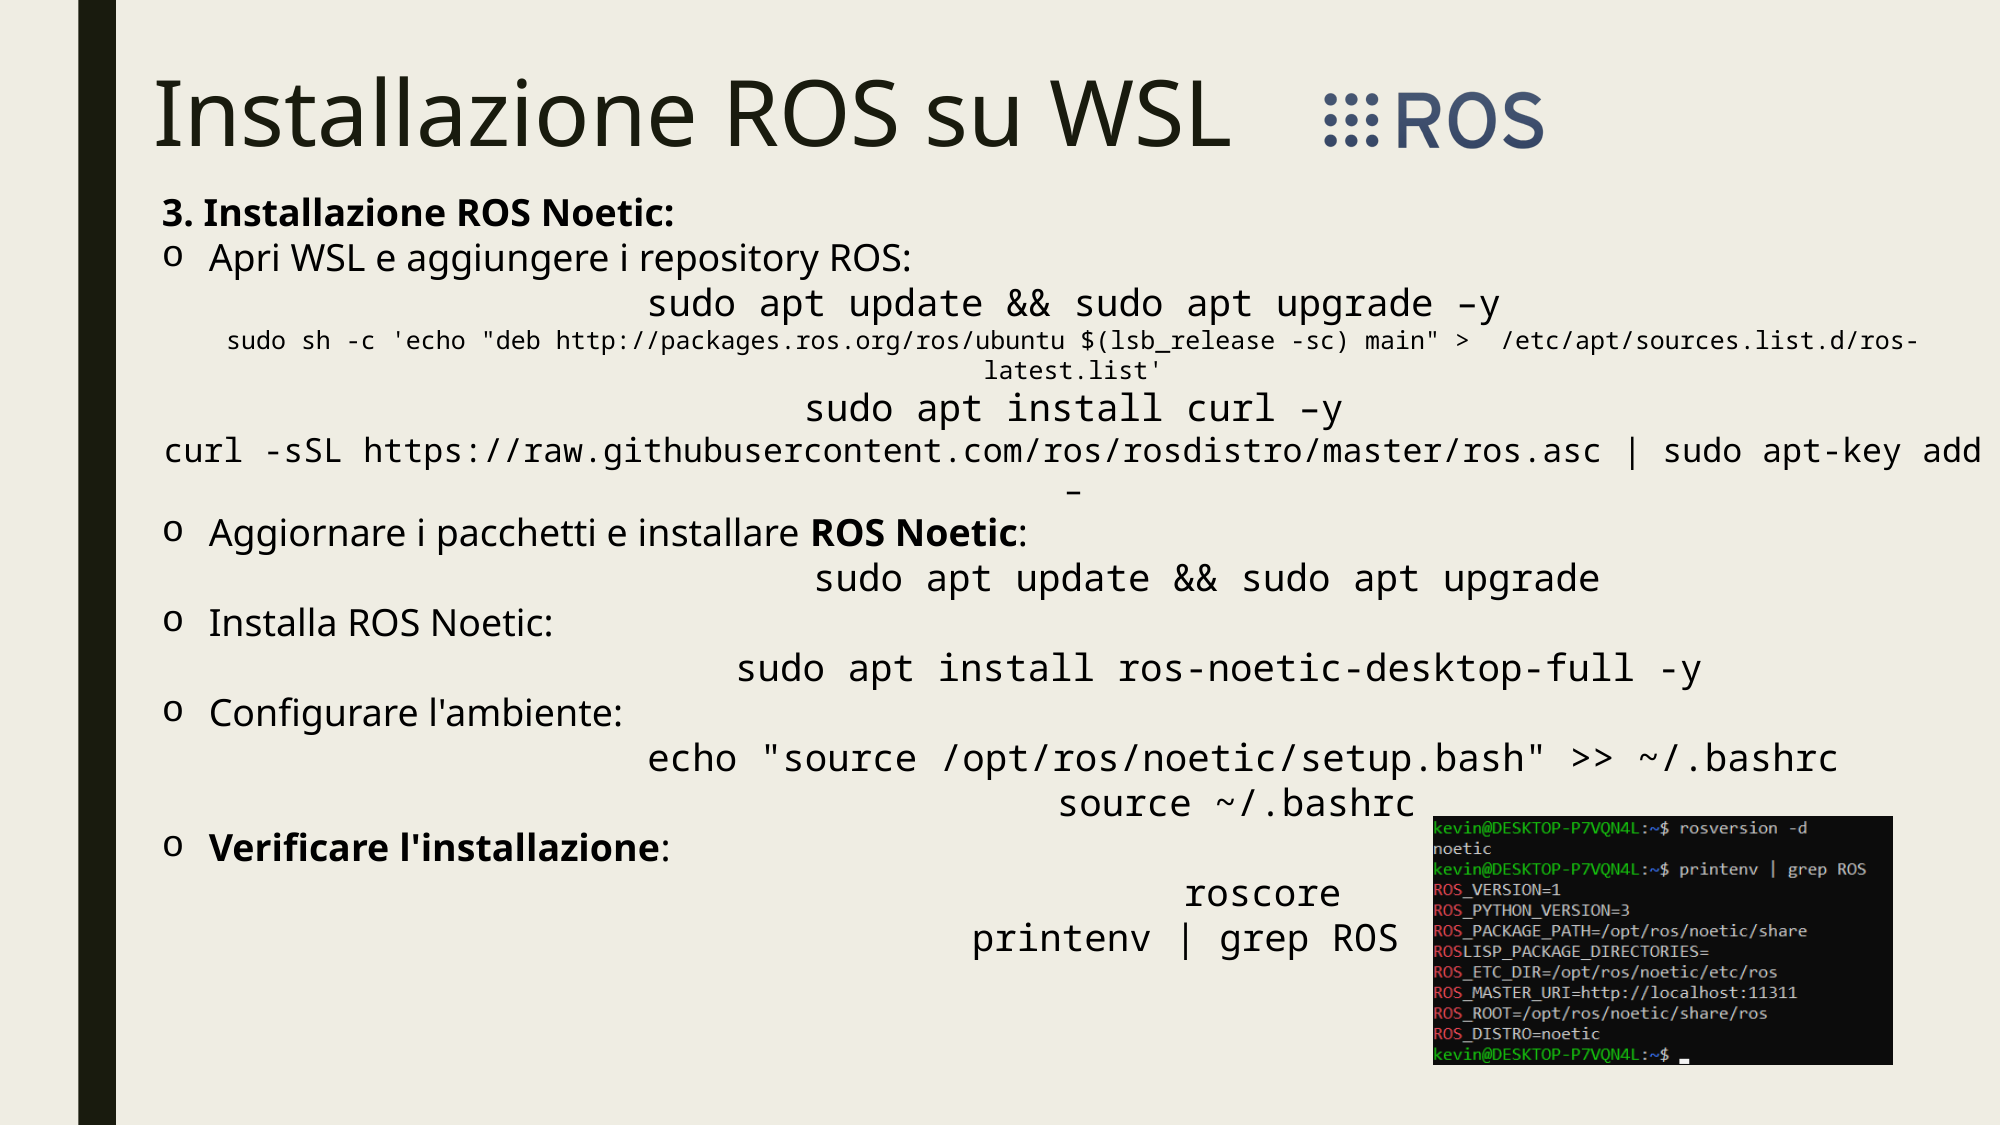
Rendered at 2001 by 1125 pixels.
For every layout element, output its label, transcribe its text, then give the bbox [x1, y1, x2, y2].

text_box 3. Installazione ROS Noetic: Apri WSL e aggiungere i repository ROS: sudo apt update && sudo apt upgrade –y sudo sh -c 'echo "deb http://packages.ros.org/ros/ubuntu $(lsb_release -sc) main" > /etc/apt/sources.list.d/ros-latest.list' sudo apt install curl –y curl -sSL https://raw.githubusercontent.com/ros/rosdistro/master/ros.asc | sudo apt-key add – Aggiornare i pacchetti e installare ROS Noetic: sudo apt update && sudo apt upgrade Installa ROS Noetic: sudo apt install ros-noetic-desktop-full -y Configurare l'ambiente: echo "source /opt/ros/noetic/setup.bash" >> ~/.bashrc source ~/.bashrc Verificare l'installazione: roscore printenv | grep ROS [147, 182, 2000, 1102]
picture [1433, 816, 1893, 1065]
picture [1322, 60, 1545, 180]
title Installazione ROS su WSL [138, 60, 2000, 304]
